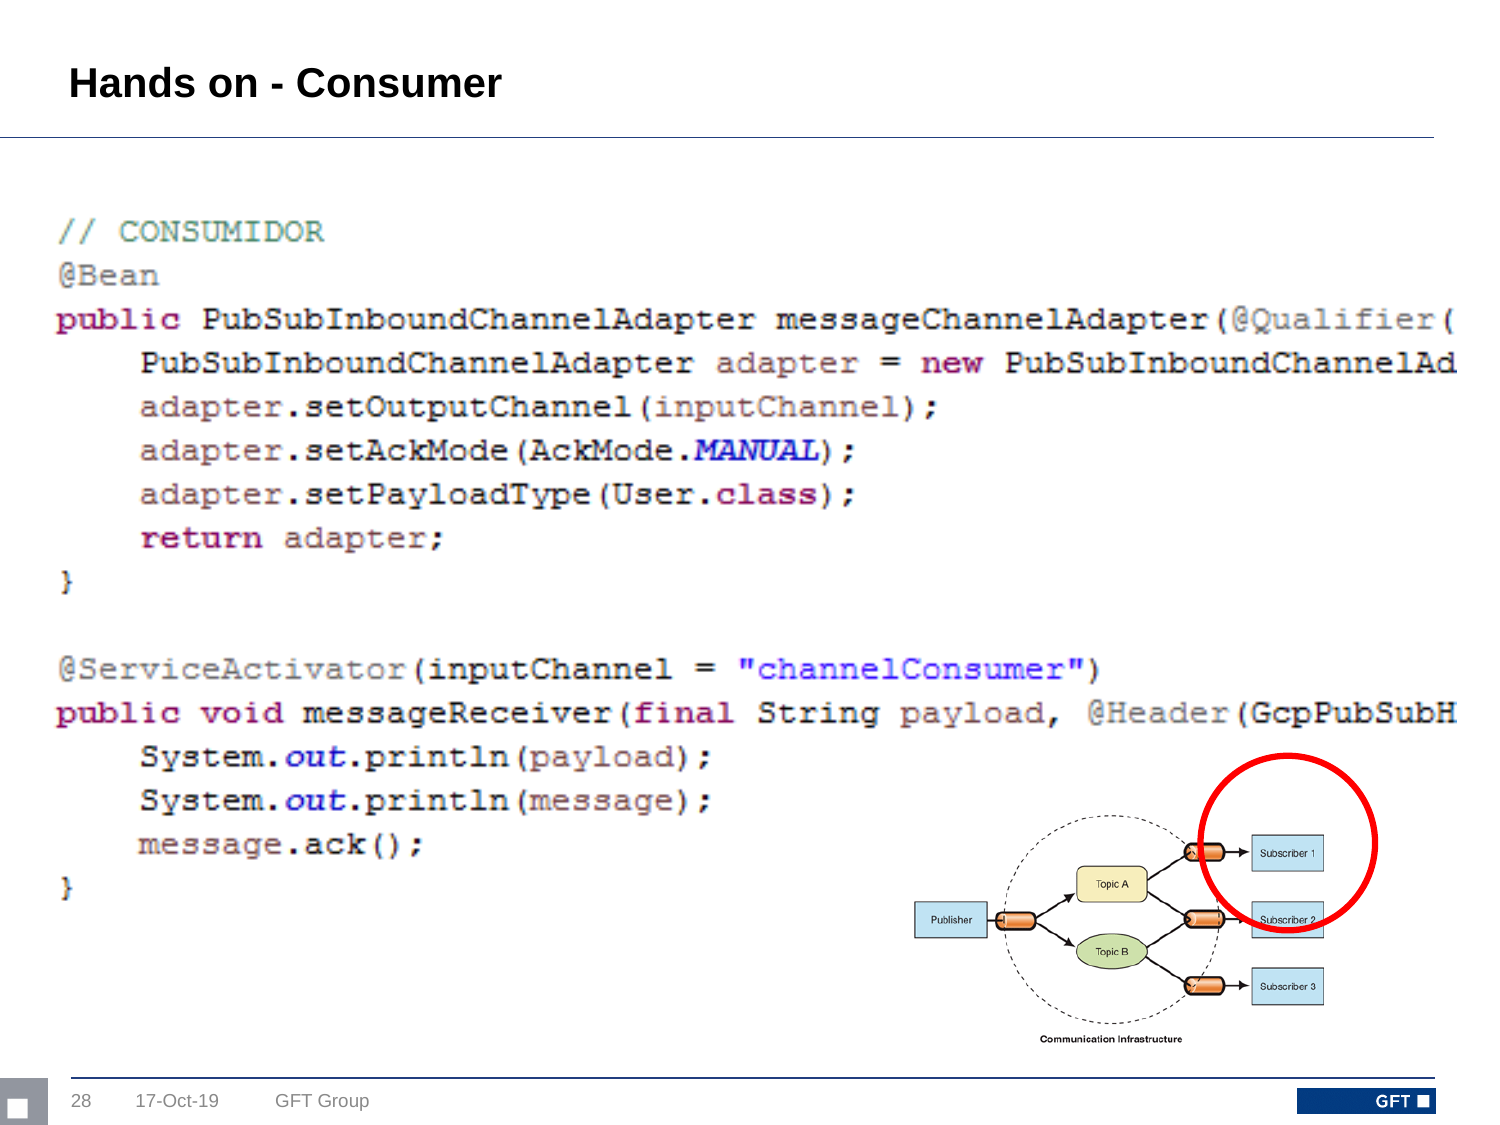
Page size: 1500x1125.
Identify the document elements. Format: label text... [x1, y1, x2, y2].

picture [37, 196, 1457, 1051]
picture [0, 1078, 48, 1125]
title Hands on - Consumer [68, 55, 1444, 109]
slide_number ‹#› [70, 1089, 130, 1113]
slide_number 17-Oct-19 [135, 1089, 266, 1113]
picture [1297, 1088, 1436, 1114]
footer GFT Group [275, 1089, 991, 1113]
